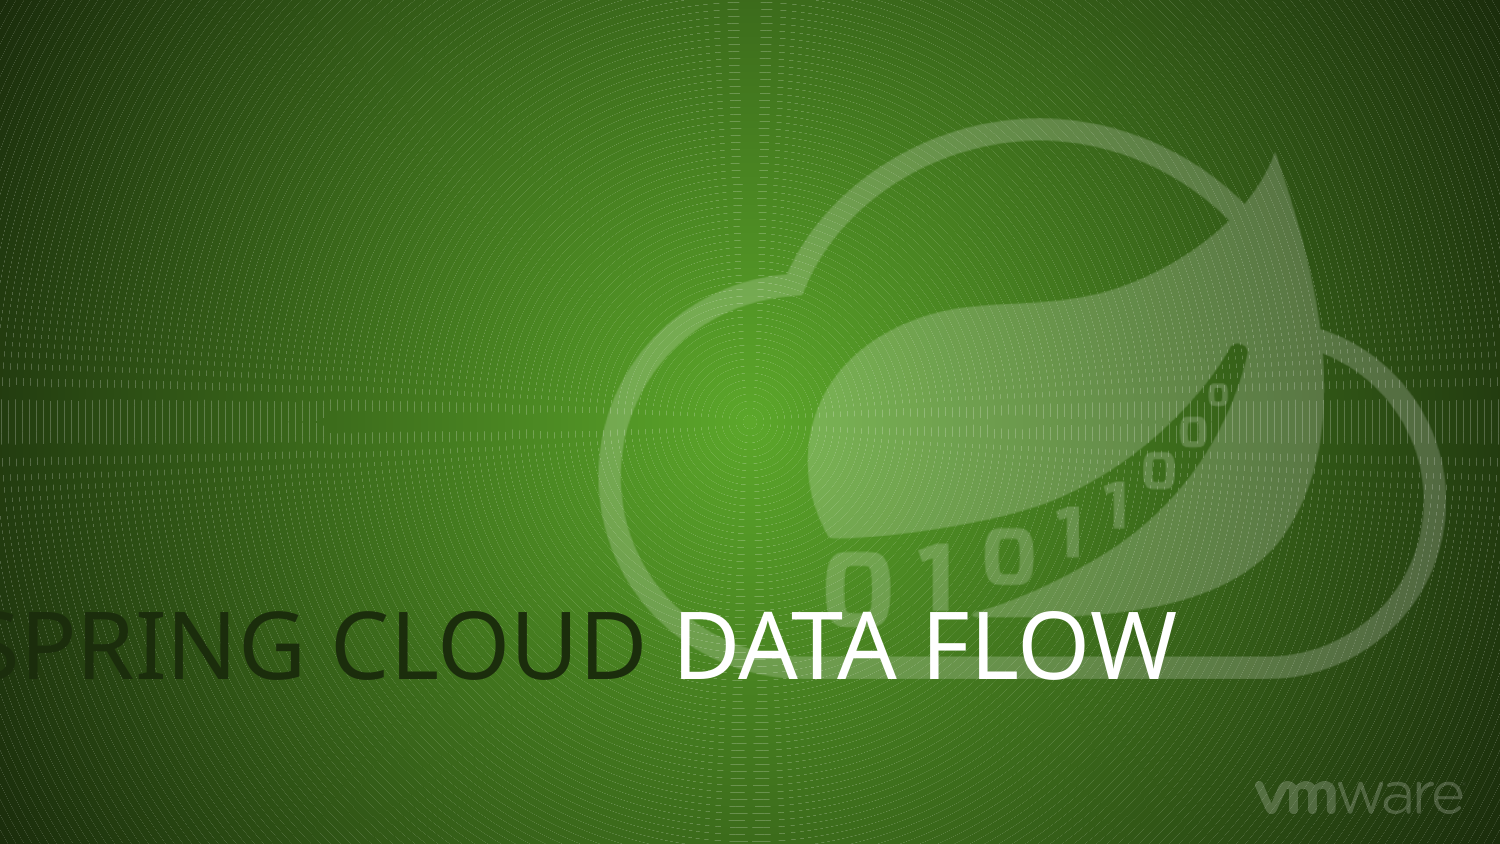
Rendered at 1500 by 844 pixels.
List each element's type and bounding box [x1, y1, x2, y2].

text_box [52, 0, 1448, 844]
